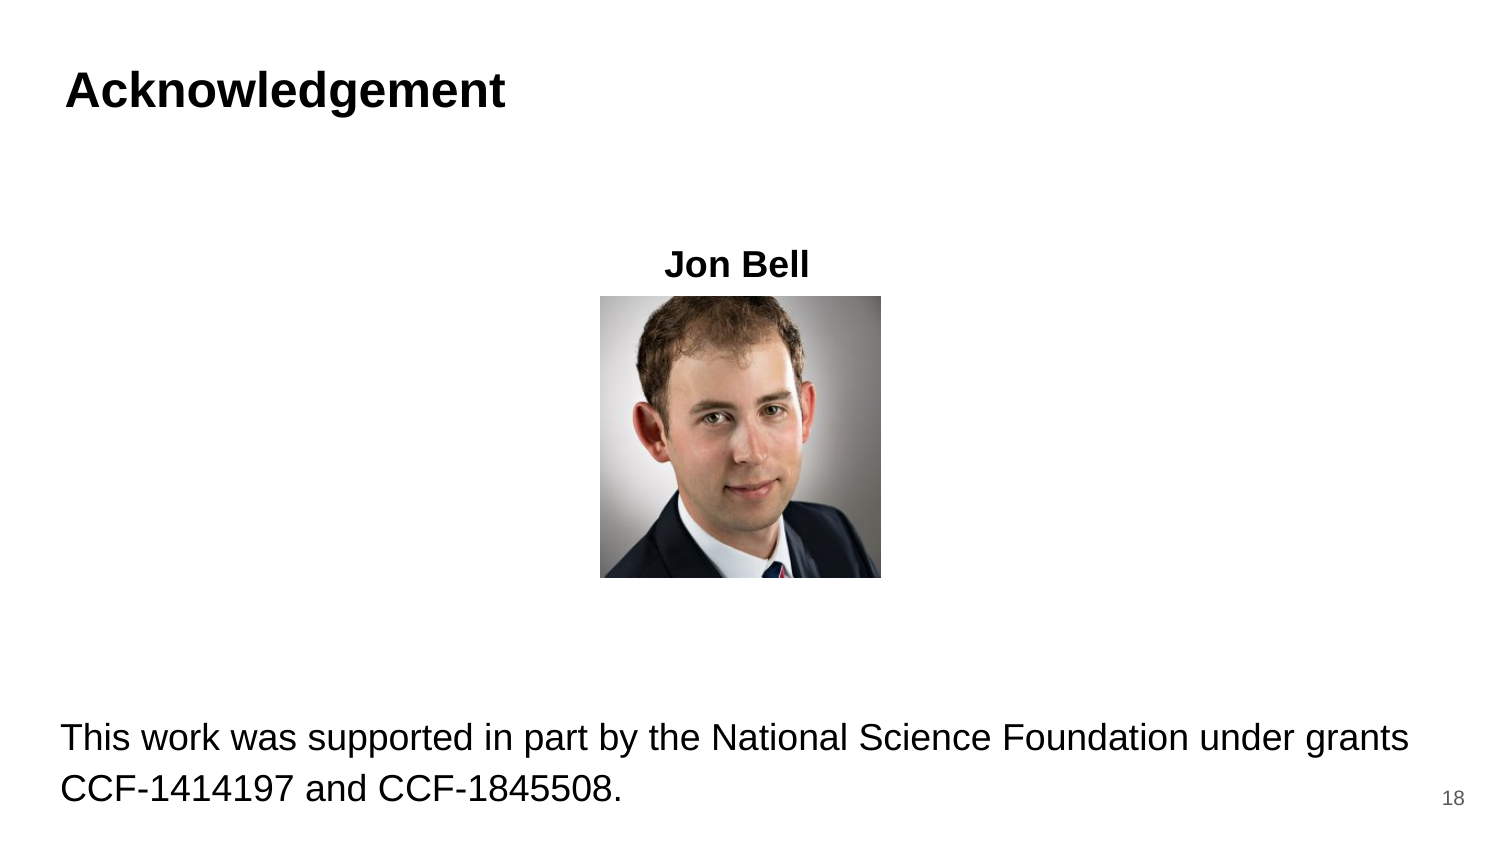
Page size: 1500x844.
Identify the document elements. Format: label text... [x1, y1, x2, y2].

picture [599, 296, 881, 578]
text_box Jon Bell [649, 224, 855, 274]
list This work was supported in part by the National Science Foundation under grants CCF-1414197 and CCF-1845508. [45, 187, 1455, 794]
title Acknowledgement [49, 41, 1448, 136]
slide_number ‹#› [1389, 764, 1480, 830]
